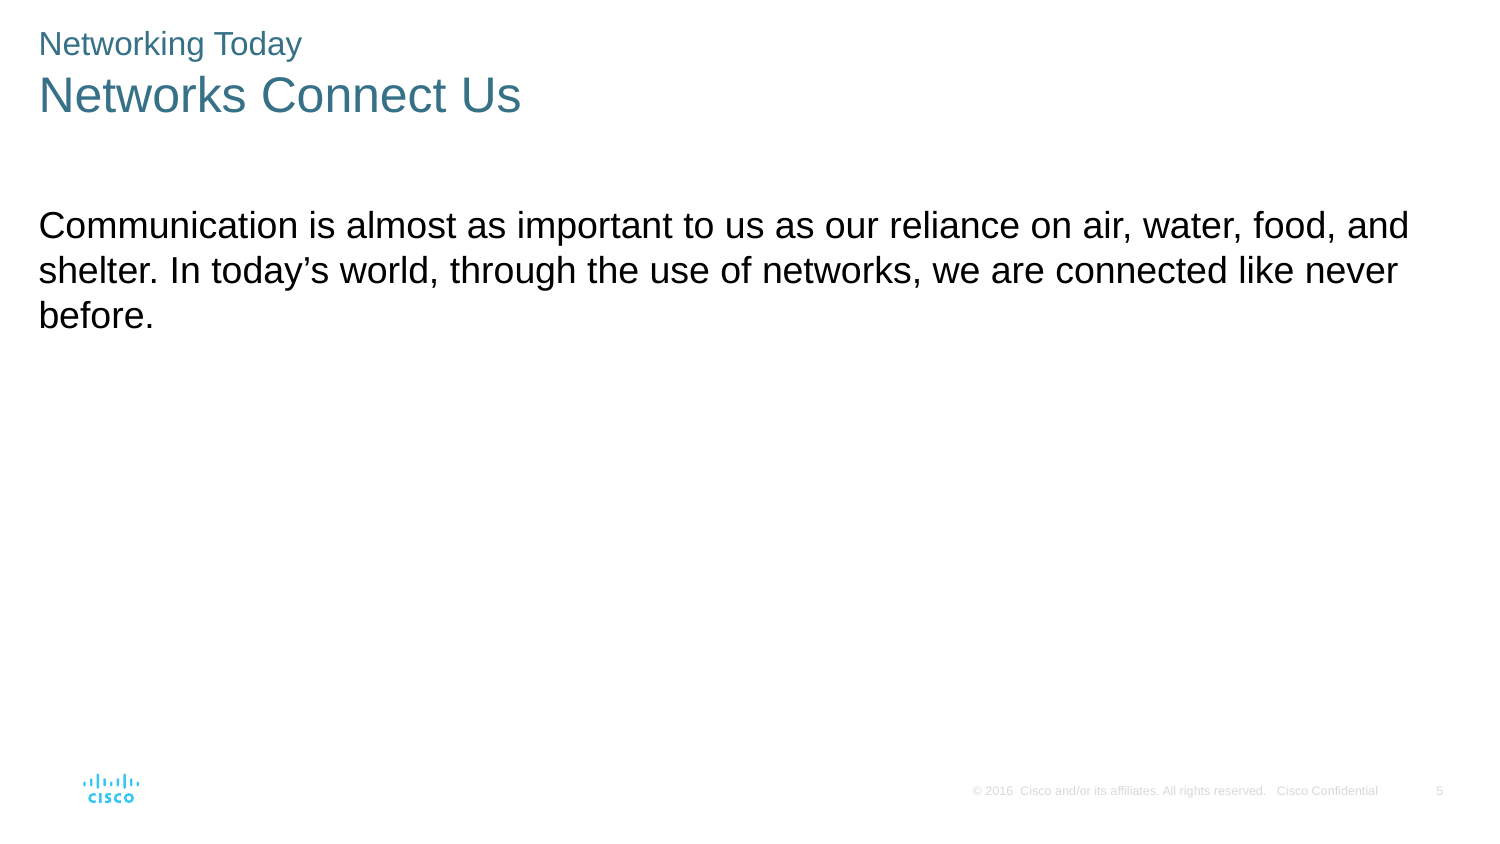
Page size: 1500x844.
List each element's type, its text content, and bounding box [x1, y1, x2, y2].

text_box Networking Today Networks Connect Us [23, 10, 1500, 135]
list Communication is almost as important to us as our reliance on air, water, food, and shelter. In today’s world, through the use of networks, we are connected like never before. [23, 135, 1476, 373]
